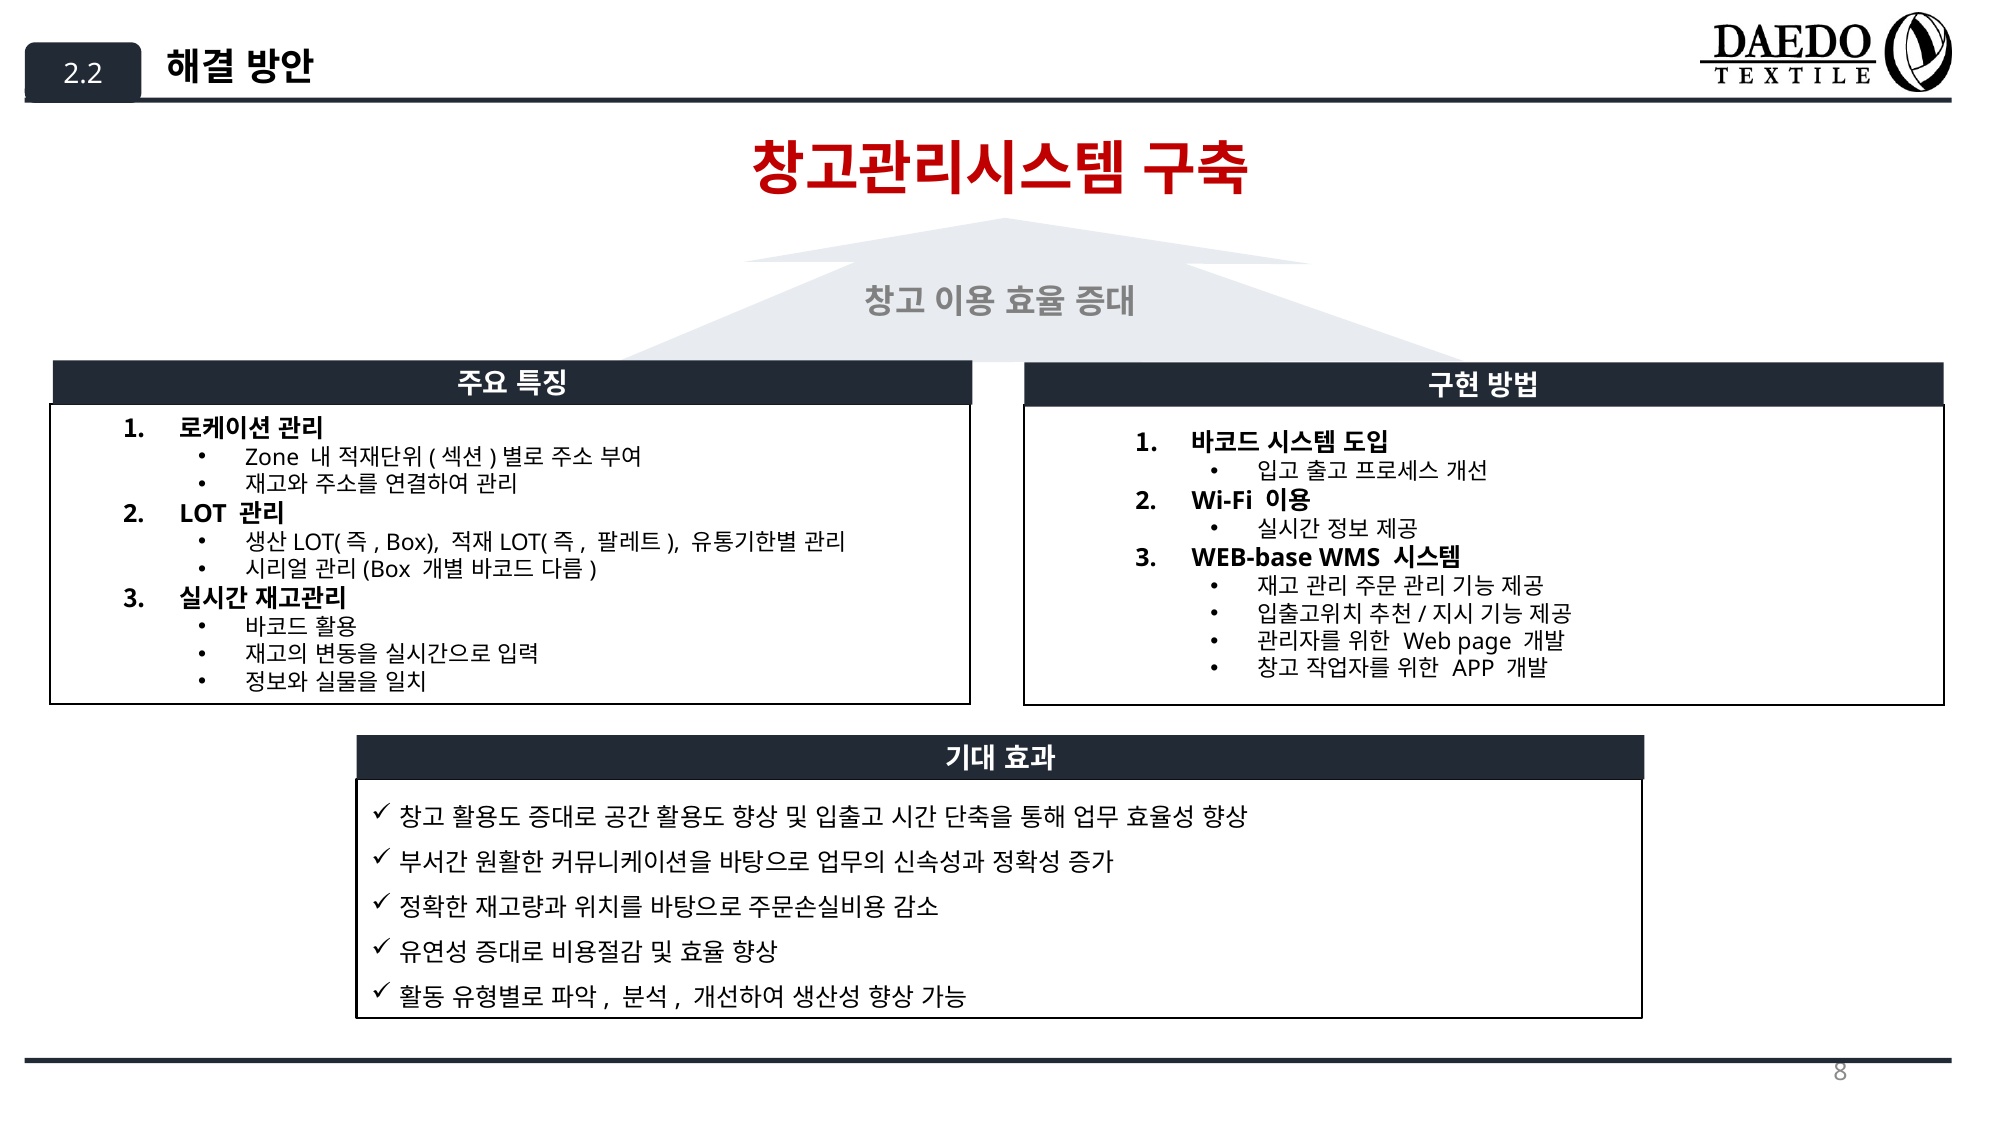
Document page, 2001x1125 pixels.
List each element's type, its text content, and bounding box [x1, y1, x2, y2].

text_box 해결 방안 [141, 39, 341, 96]
text_box [24, 1057, 1412, 1064]
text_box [52, 360, 1027, 706]
text_box 창고 이용 효율 증대 [850, 273, 1152, 328]
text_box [356, 735, 1645, 1016]
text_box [1024, 362, 1944, 720]
text_box 2.2 [23, 41, 143, 104]
text_box [1863, 1057, 1953, 1064]
picture [1700, 12, 1952, 92]
text_box [136, 97, 1953, 104]
text_box [618, 239, 1465, 362]
slide_number 8 [1412, 1042, 1863, 1103]
text_box 창고관리시스템 구축 [668, 123, 1334, 239]
